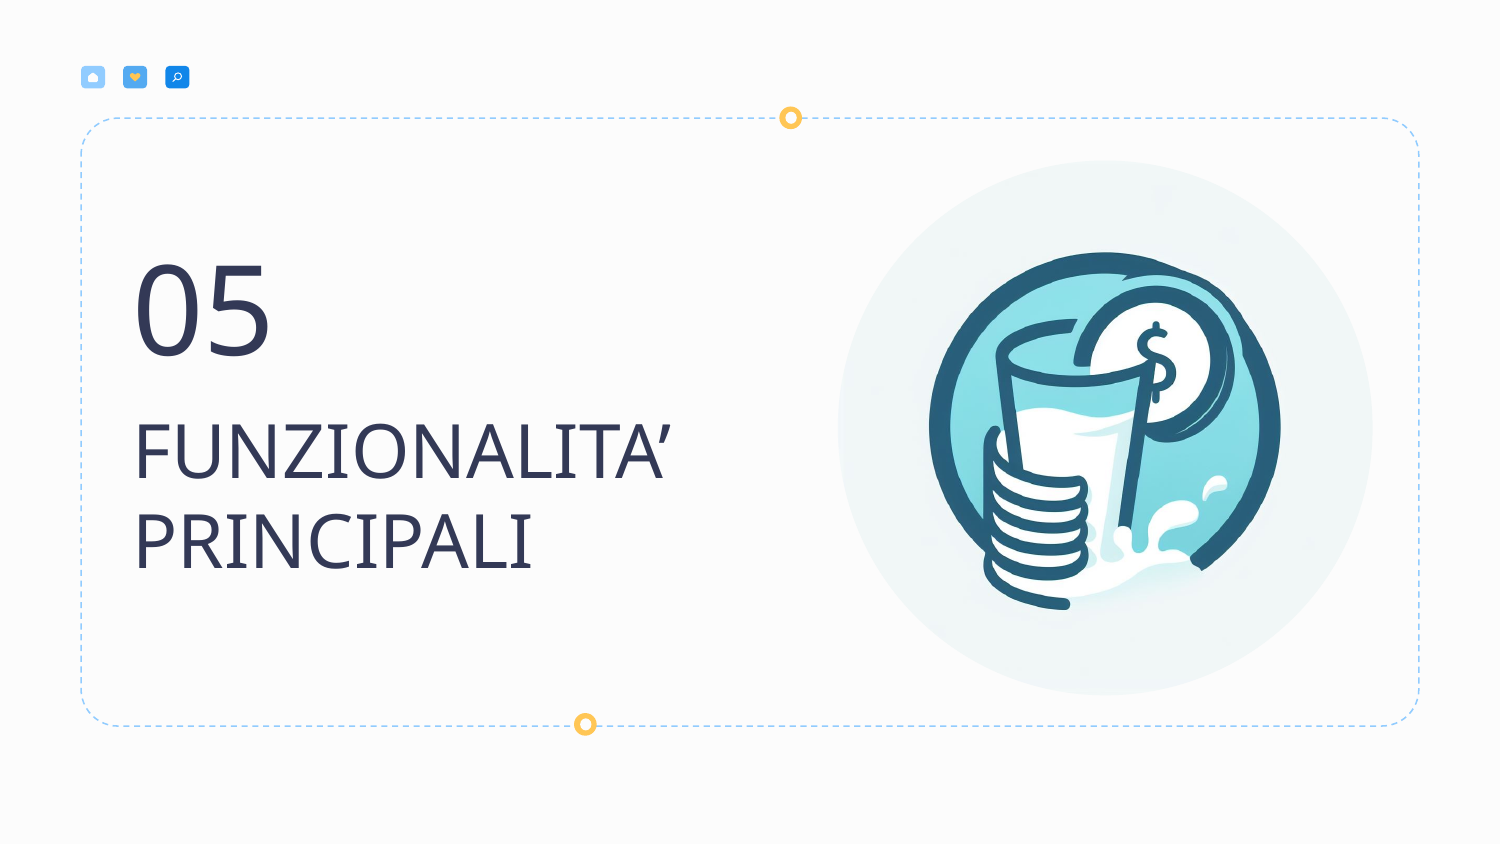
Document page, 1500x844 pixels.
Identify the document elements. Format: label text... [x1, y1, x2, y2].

title FUNZIONALITA’ PRINCIPALI [116, 389, 832, 587]
picture [837, 160, 1373, 696]
title 05 [116, 257, 405, 396]
